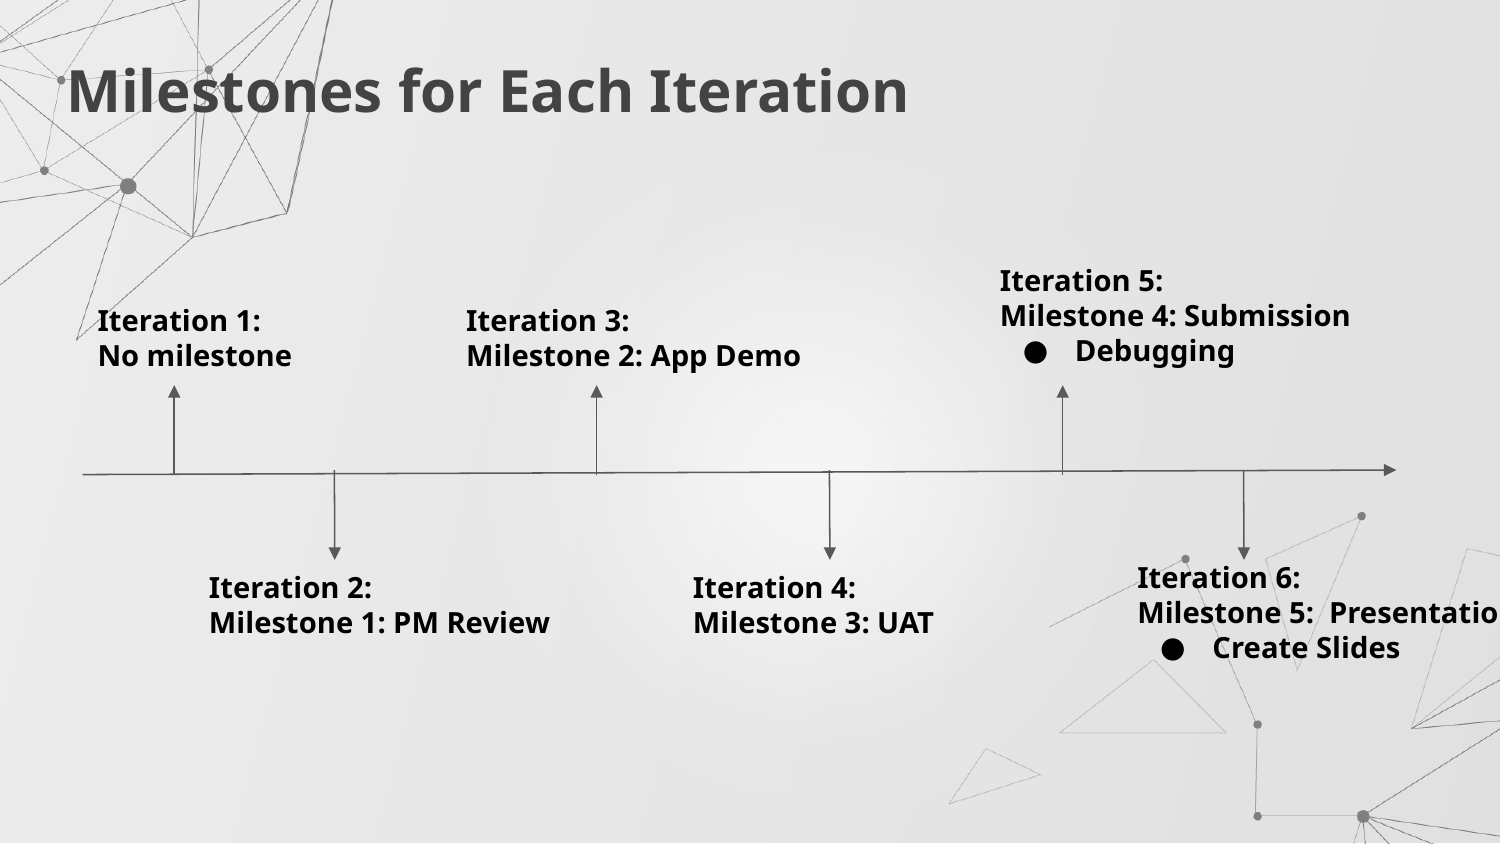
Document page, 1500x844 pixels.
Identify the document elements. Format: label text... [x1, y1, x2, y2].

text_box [335, 469, 592, 475]
text_box Iteration 5: Milestone 4: Submission Debugging [985, 246, 1430, 401]
text_box Iteration 2: Milestone 1: PM Review [194, 554, 609, 719]
text_box Iteration 4: Milestone 3: UAT [677, 554, 1063, 719]
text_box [179, 469, 334, 475]
text_box Iteration 1: No milestone [82, 287, 441, 391]
text_box Iteration 3: Milestone 2: App Demo [451, 287, 866, 442]
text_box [1245, 469, 1397, 475]
text_box Iteration 6: Milestone 5: Presentation Create Slides [1122, 544, 1500, 647]
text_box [1066, 469, 1243, 475]
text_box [831, 469, 1058, 475]
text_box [82, 469, 170, 475]
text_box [600, 469, 829, 475]
picture [0, 0, 1500, 844]
title Milestones for Each Iteration [51, 38, 1449, 142]
